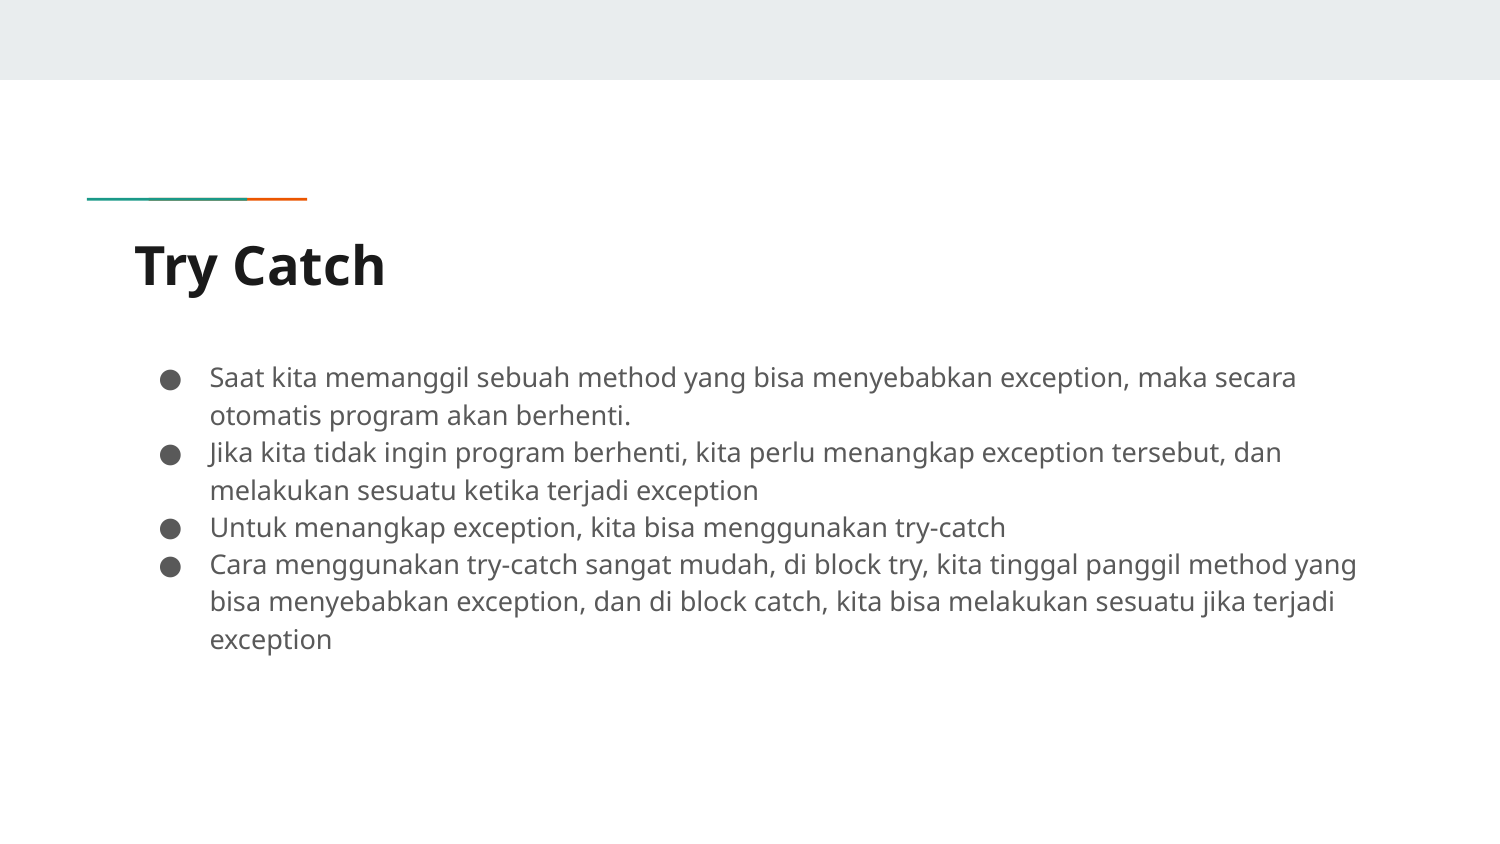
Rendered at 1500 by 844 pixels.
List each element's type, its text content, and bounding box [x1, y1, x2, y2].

title Try Catch [119, 216, 1381, 305]
list Saat kita memanggil sebuah method yang bisa menyebabkan exception, maka secara otomatis program akan berhenti. Jika kita tidak ingin program berhenti, kita perlu menangkap exception tersebut, dan melakukan sesuatu ketika terjadi exception Untuk menangkap exception, kita bisa menggunakan try-catch Cara menggunakan try-catch sangat mudah, di block try, kita tinggal panggil method yang bisa menyebabkan exception, dan di block catch, kita bisa melakukan sesuatu jika terjadi exception [119, 341, 1381, 712]
